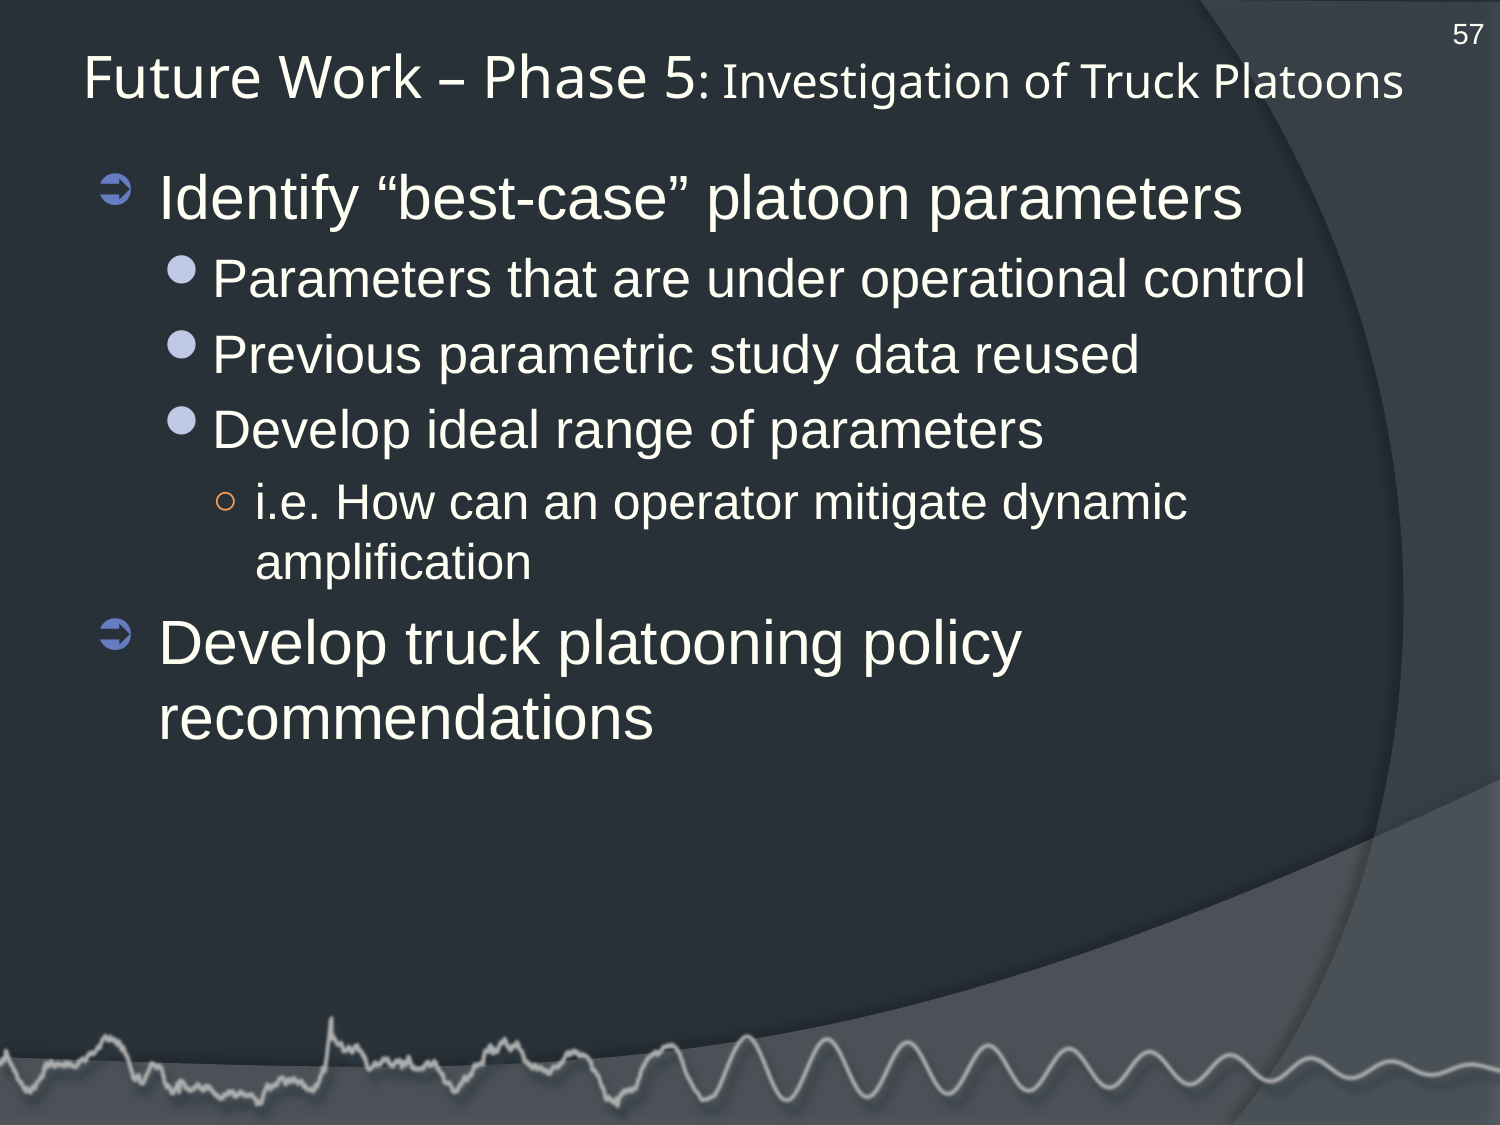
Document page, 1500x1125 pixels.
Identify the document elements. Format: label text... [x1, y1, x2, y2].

title Future Work – Phase 5: Investigation of Truck Platoons [75, 24, 1425, 125]
slide_number 57 [1374, 0, 1500, 60]
picture [0, 987, 1500, 1125]
list Identify “best-case” platoon parameters Parameters that are under operational control Previous parametric study data reused Develop ideal range of parameters i.e. How can an operator mitigate dynamic amplification Develop truck platooning policy recommendations [75, 149, 1425, 1005]
